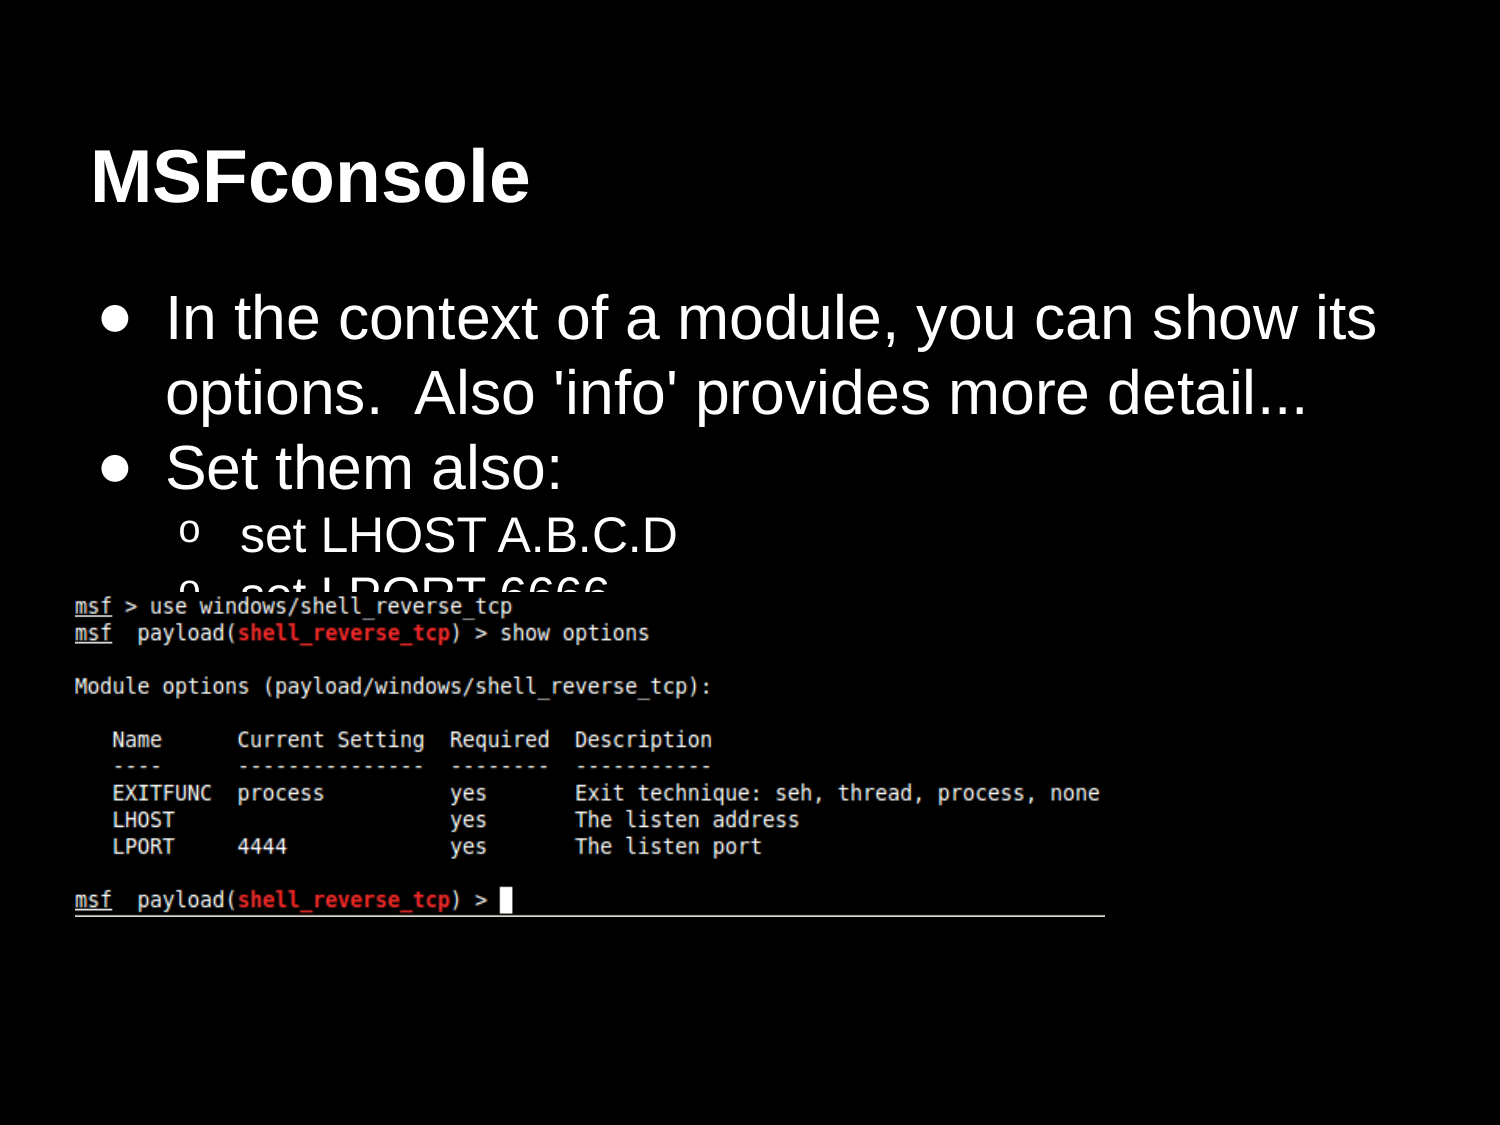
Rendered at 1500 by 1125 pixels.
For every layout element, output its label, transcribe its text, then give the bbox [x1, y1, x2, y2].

picture [74, 592, 1105, 917]
list In the context of a module, you can show its options. Also 'info' provides more detail... Set them also: set LHOST A.B.C.D set LPORT 6666 [75, 262, 1425, 1078]
title MSFconsole [75, 45, 1425, 233]
